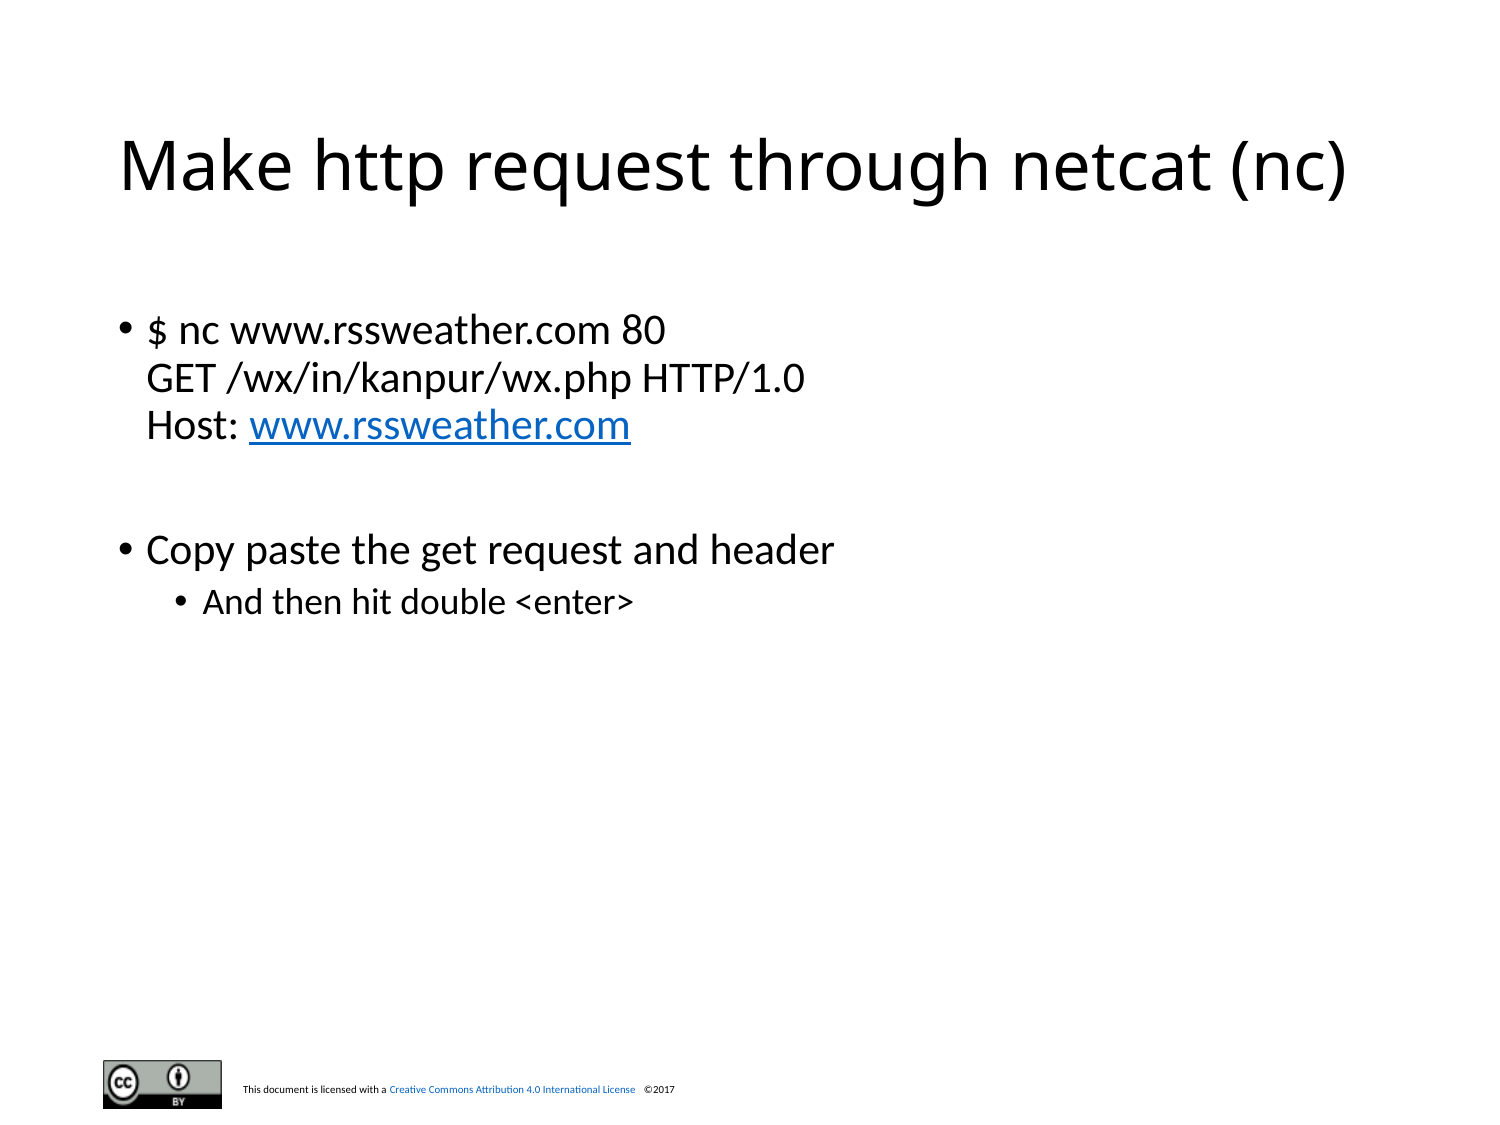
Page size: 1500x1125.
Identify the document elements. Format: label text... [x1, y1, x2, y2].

list $ nc www.rssweather.com 80 GET /wx/in/kanpur/wx.php HTTP/1.0 Host: www.rssweather.com Copy paste the get request and header And then hit double <enter> [103, 299, 1397, 1014]
picture [103, 1060, 222, 1109]
title Make http request through netcat (nc) [103, 59, 1397, 278]
